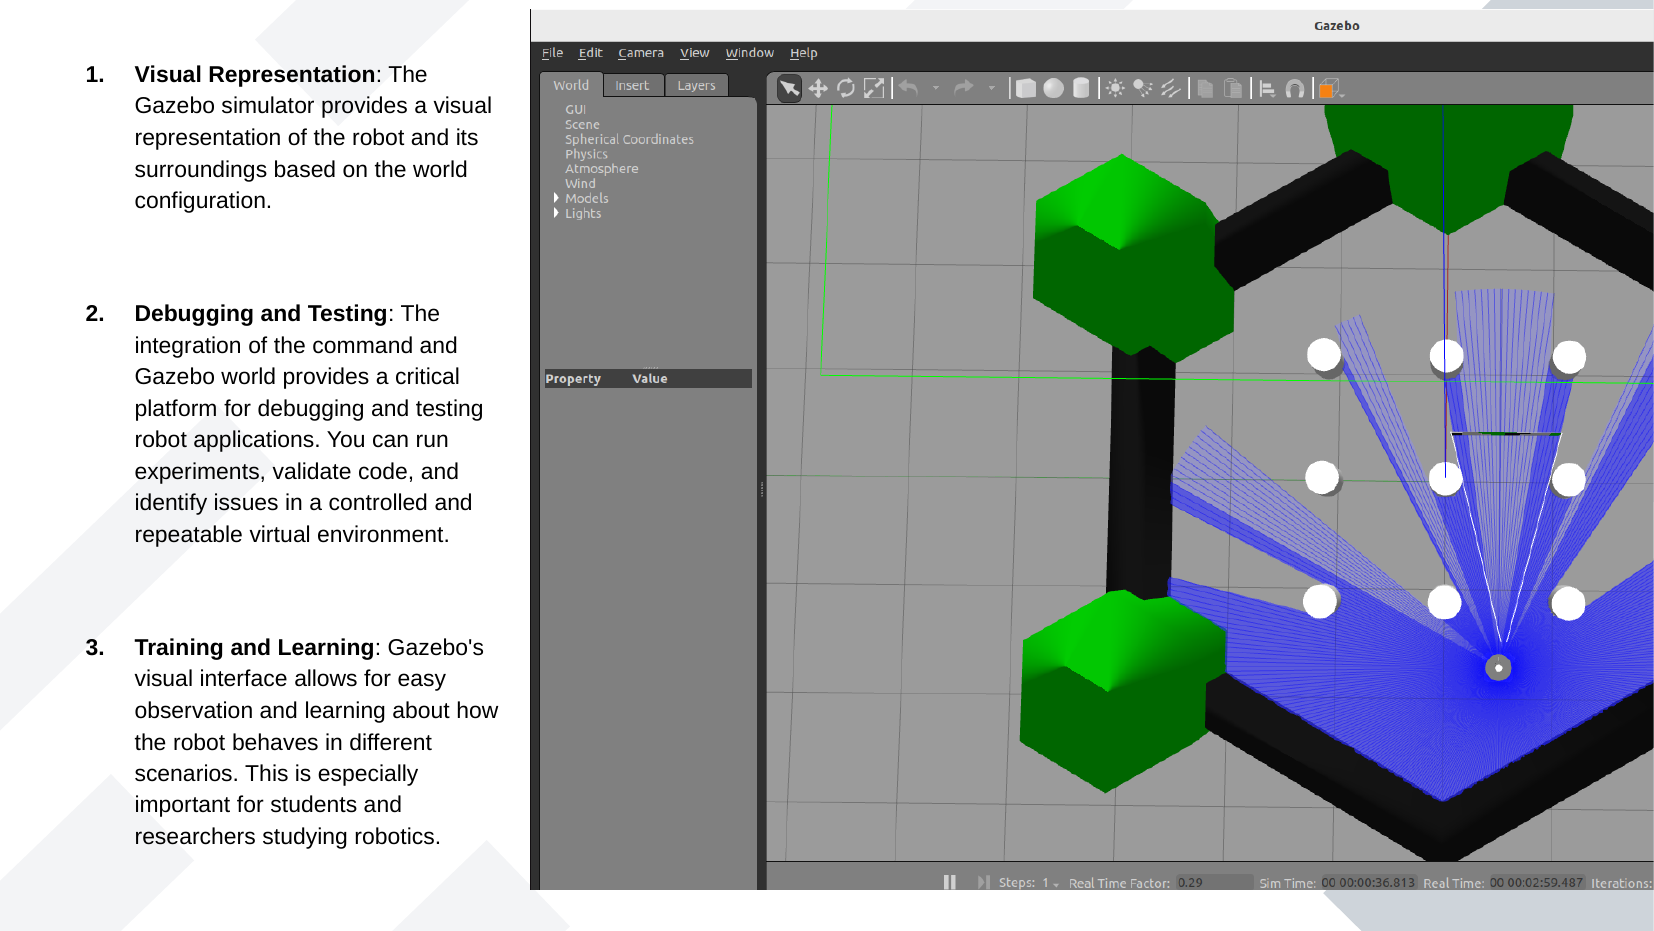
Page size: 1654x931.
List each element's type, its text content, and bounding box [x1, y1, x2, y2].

text_box Visual Representation: The Gazebo simulator provides a visual representation of the robot and its surroundings based on the world configuration. Debugging and Testing: The integration of the command and Gazebo world provides a critical platform for debugging and testing robot applications. You can run experiments, validate code, and identify issues in a controlled and repeatable virtual environment. Training and Learning: Gazebo's visual interface allows for easy observation and learning about how the robot behaves in different scenarios. This is especially important for students and researchers studying robotics. [44, 40, 515, 890]
picture [529, 8, 1654, 890]
